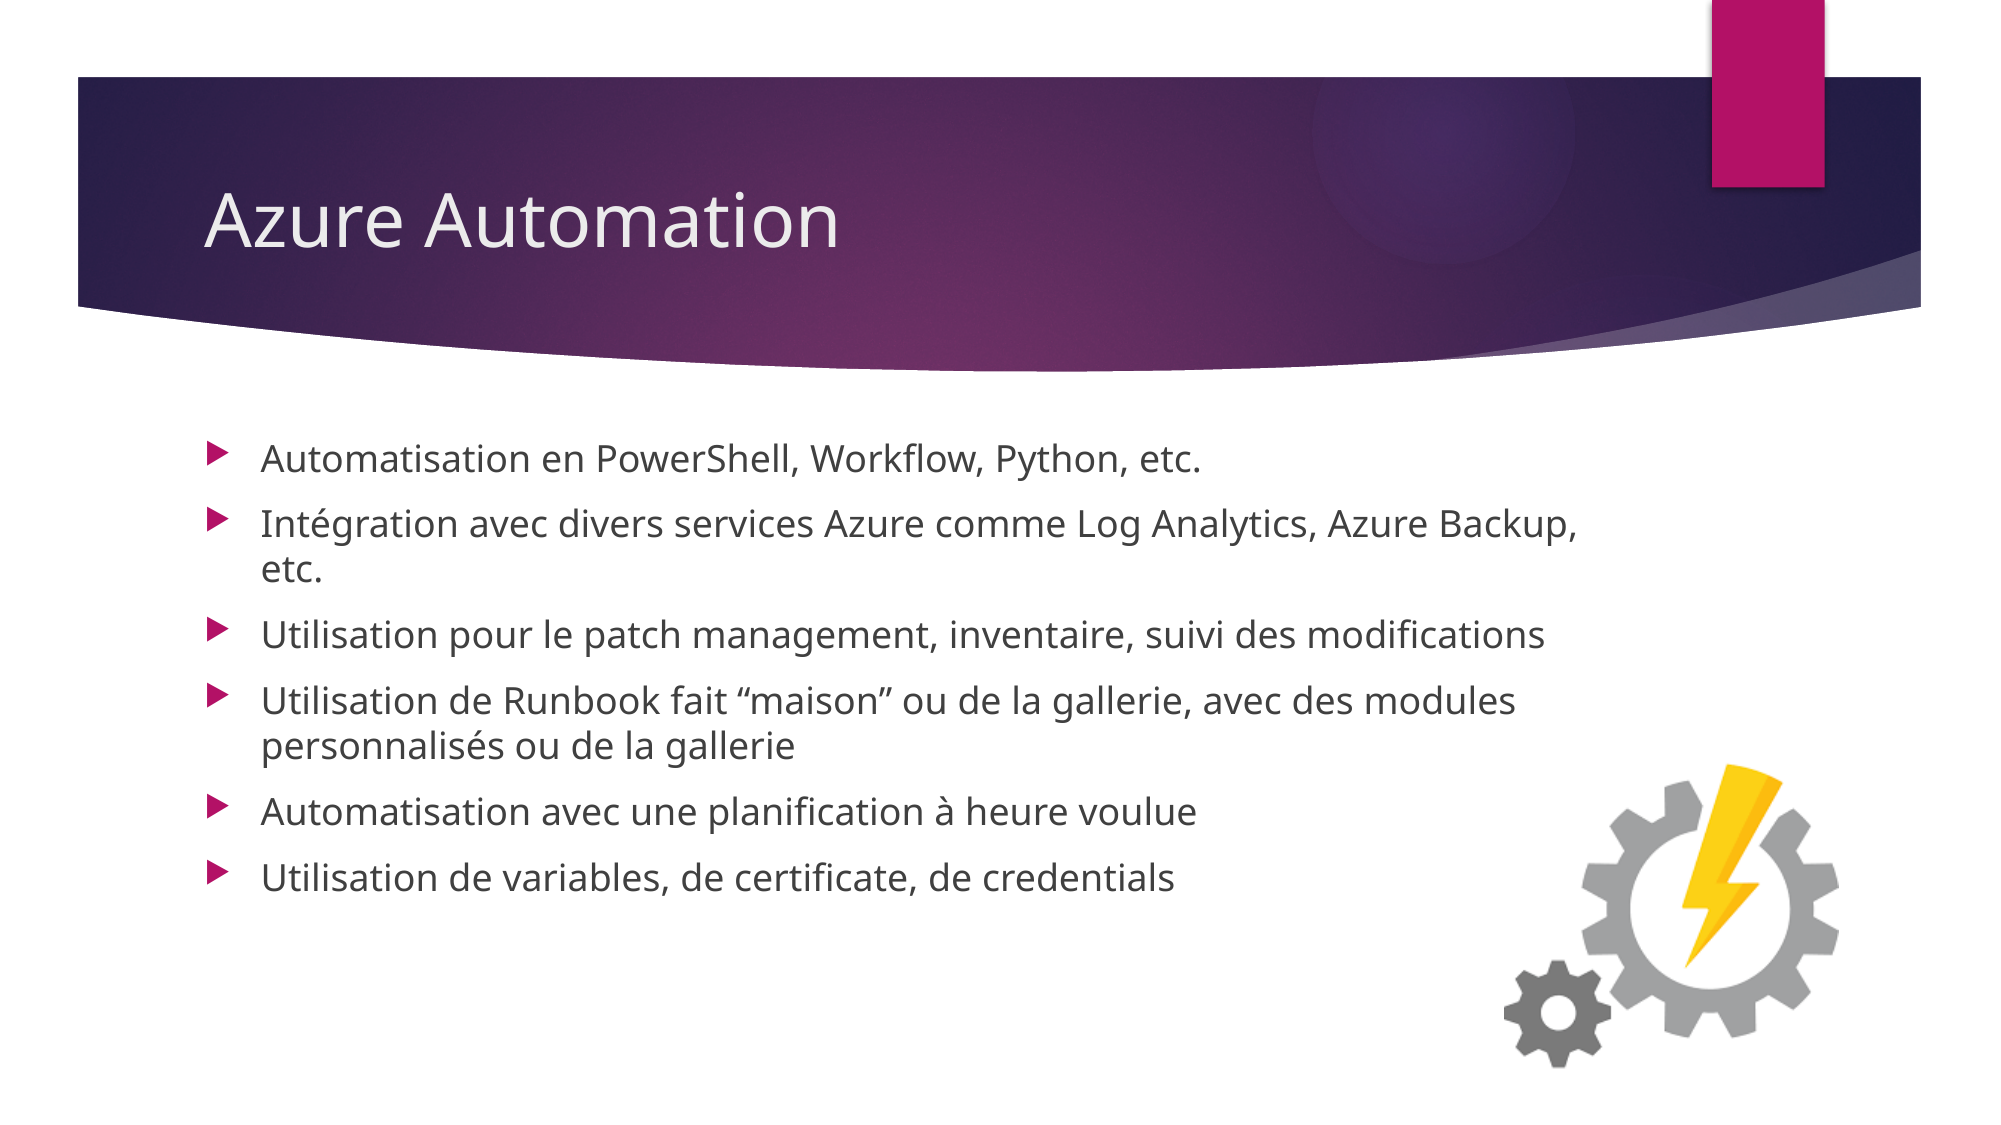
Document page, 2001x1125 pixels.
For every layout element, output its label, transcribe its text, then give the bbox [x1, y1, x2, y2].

picture [1504, 752, 1840, 1088]
title Azure Automation [189, 159, 1627, 276]
list Automatisation en PowerShell, Workflow, Python, etc. Intégration avec divers services Azure comme Log Analytics, Azure Backup, etc. Utilisation pour le patch management, inventaire, suivi des modifications Utilisation de Runbook fait “maison” ou de la gallerie, avec des modules personnalisés ou de la gallerie Automatisation avec une planification à heure voulue Utilisation de variables, de certificate, de credentials [189, 427, 1638, 988]
